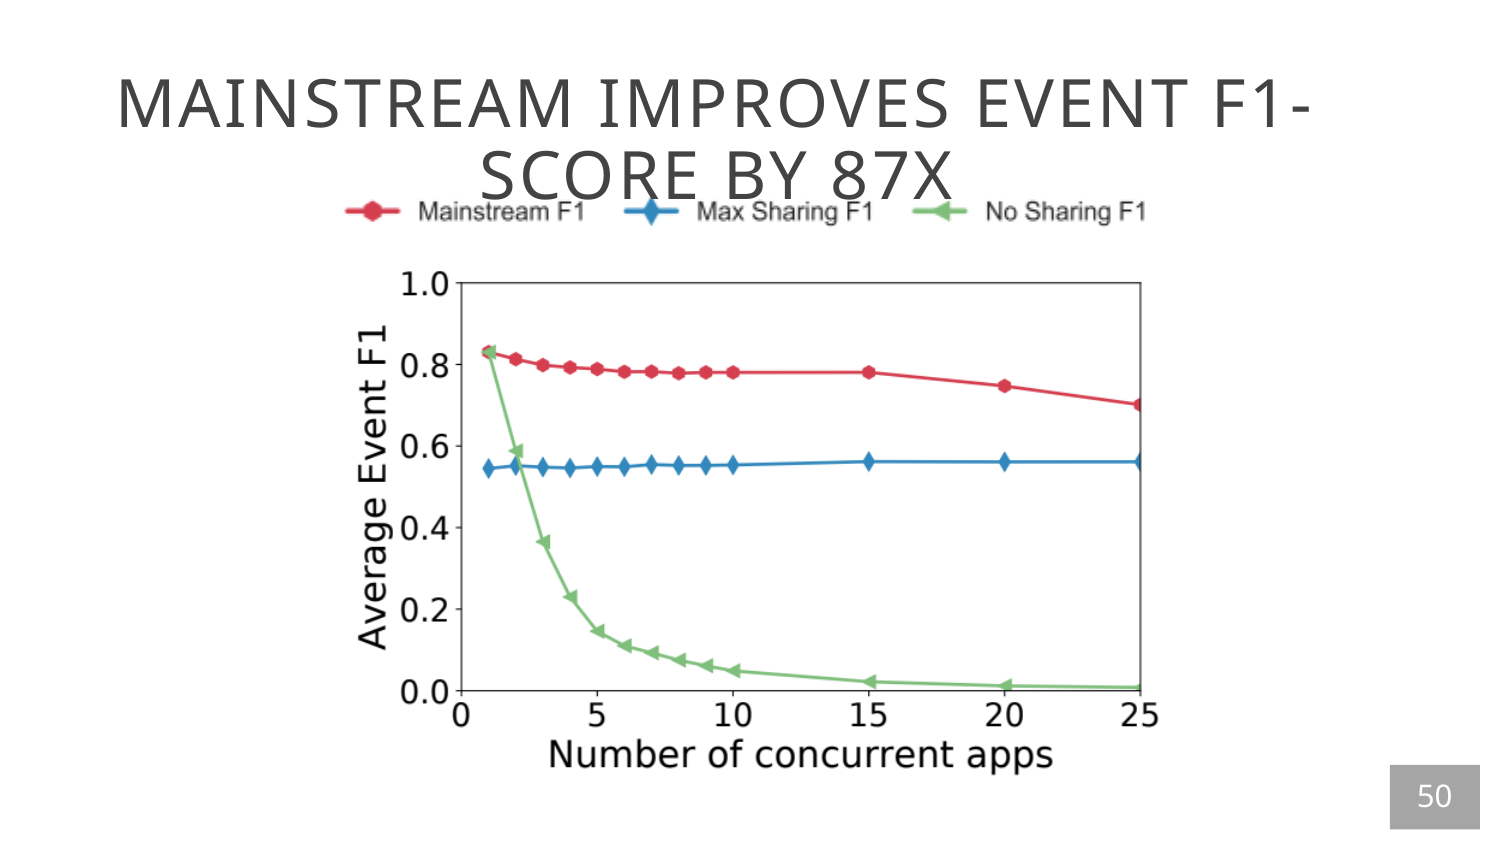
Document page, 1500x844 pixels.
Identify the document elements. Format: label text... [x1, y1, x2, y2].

text_box Mainstream improves event f1-score by 87x [17, 55, 1416, 172]
slide_number 50 [1389, 764, 1480, 830]
picture [332, 246, 1183, 798]
picture [337, 192, 1175, 232]
